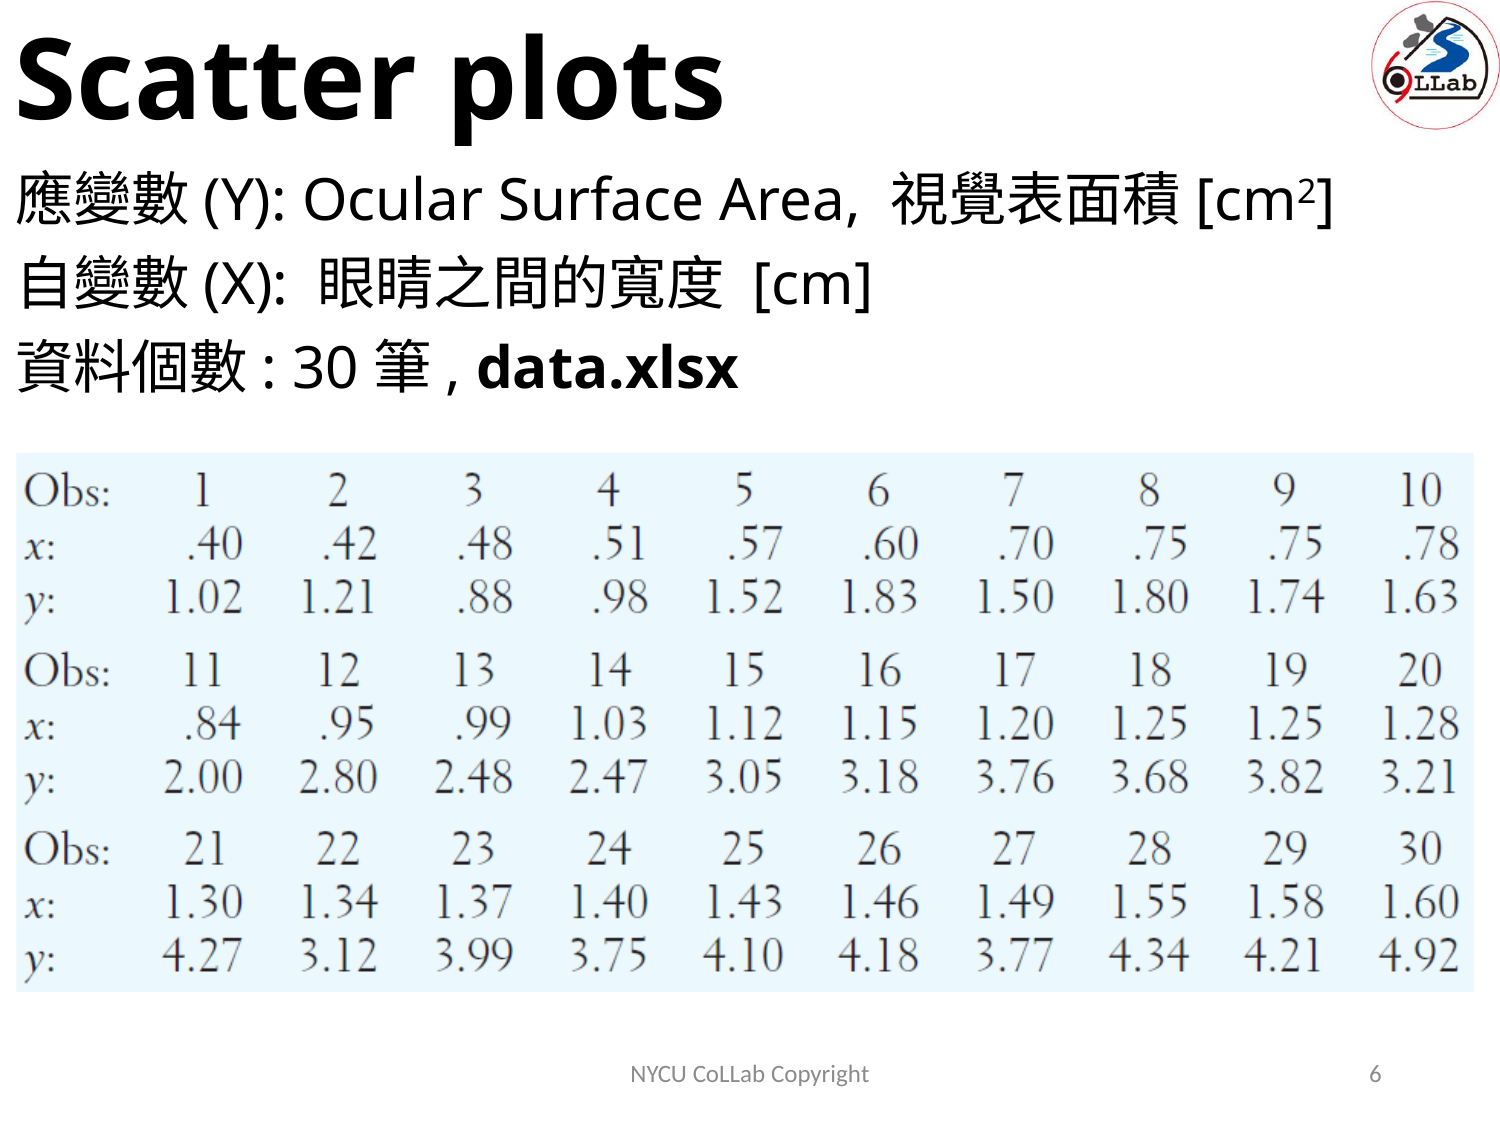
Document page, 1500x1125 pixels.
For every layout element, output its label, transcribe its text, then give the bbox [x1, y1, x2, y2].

text_box Scatter plots [0, 0, 1500, 163]
text_box 應變數(Y): Ocular Surface Area, 視覺表面積[cm2] 自變數(X): 眼睛之間的寬度 [cm] 資料個數: 30筆, data.xlsx [0, 163, 1500, 443]
picture [1370, 0, 1500, 131]
picture [16, 453, 1474, 992]
text_box Scatter plots [0, 443, 1500, 1125]
